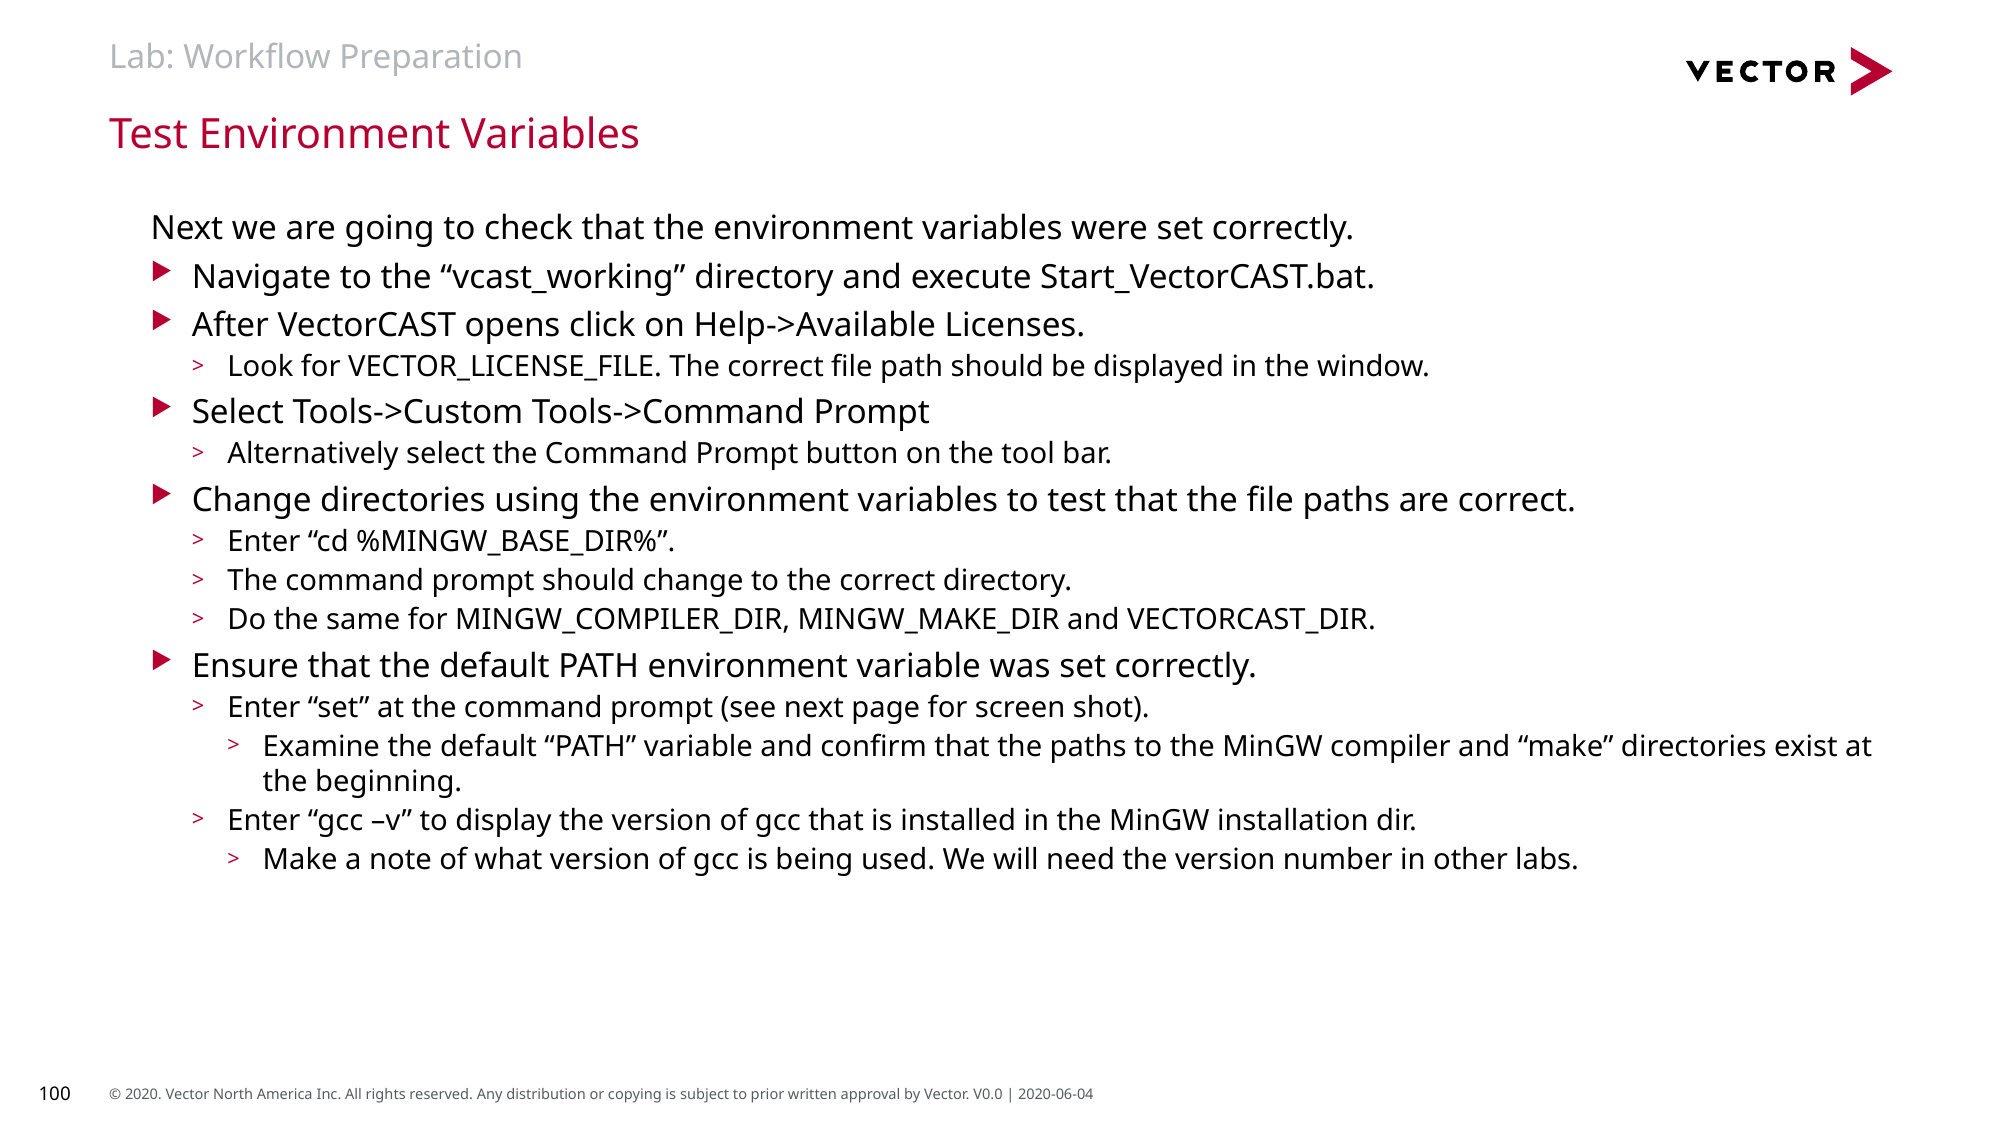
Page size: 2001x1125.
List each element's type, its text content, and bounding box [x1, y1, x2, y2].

list Test Environment Variables [109, 103, 1577, 157]
list Next we are going to check that the environment variables were set correctly. Navigate to the “vcast_working” directory and execute Start_VectorCAST.bat. After VectorCAST opens click on Help->Available Licenses. Look for VECTOR_LICENSE_FILE. The correct file path should be displayed in the window. Select Tools->Custom Tools->Command Prompt Alternatively select the Command Prompt button on the tool bar. Change directories using the environment variables to test that the file paths are correct. Enter “cd %MINGW_BASE_DIR%”. The command prompt should change to the correct directory. Do the same for MINGW_COMPILER_DIR, MINGW_MAKE_DIR and VECTORCAST_DIR. Ensure that the default PATH environment variable was set correctly. Enter “set” at the command prompt (see next page for screen shot). Examine the default “PATH” variable and confirm that the paths to the MinGW compiler and “make” directories exist at the beginning. Enter “gcc –v” to display the version of gcc that is installed in the MinGW installation dir. Make a note of what version of gcc is being used. We will need the version number in other labs. [109, 206, 1893, 1063]
title Lab: Workflow Preparation [109, 28, 1577, 77]
